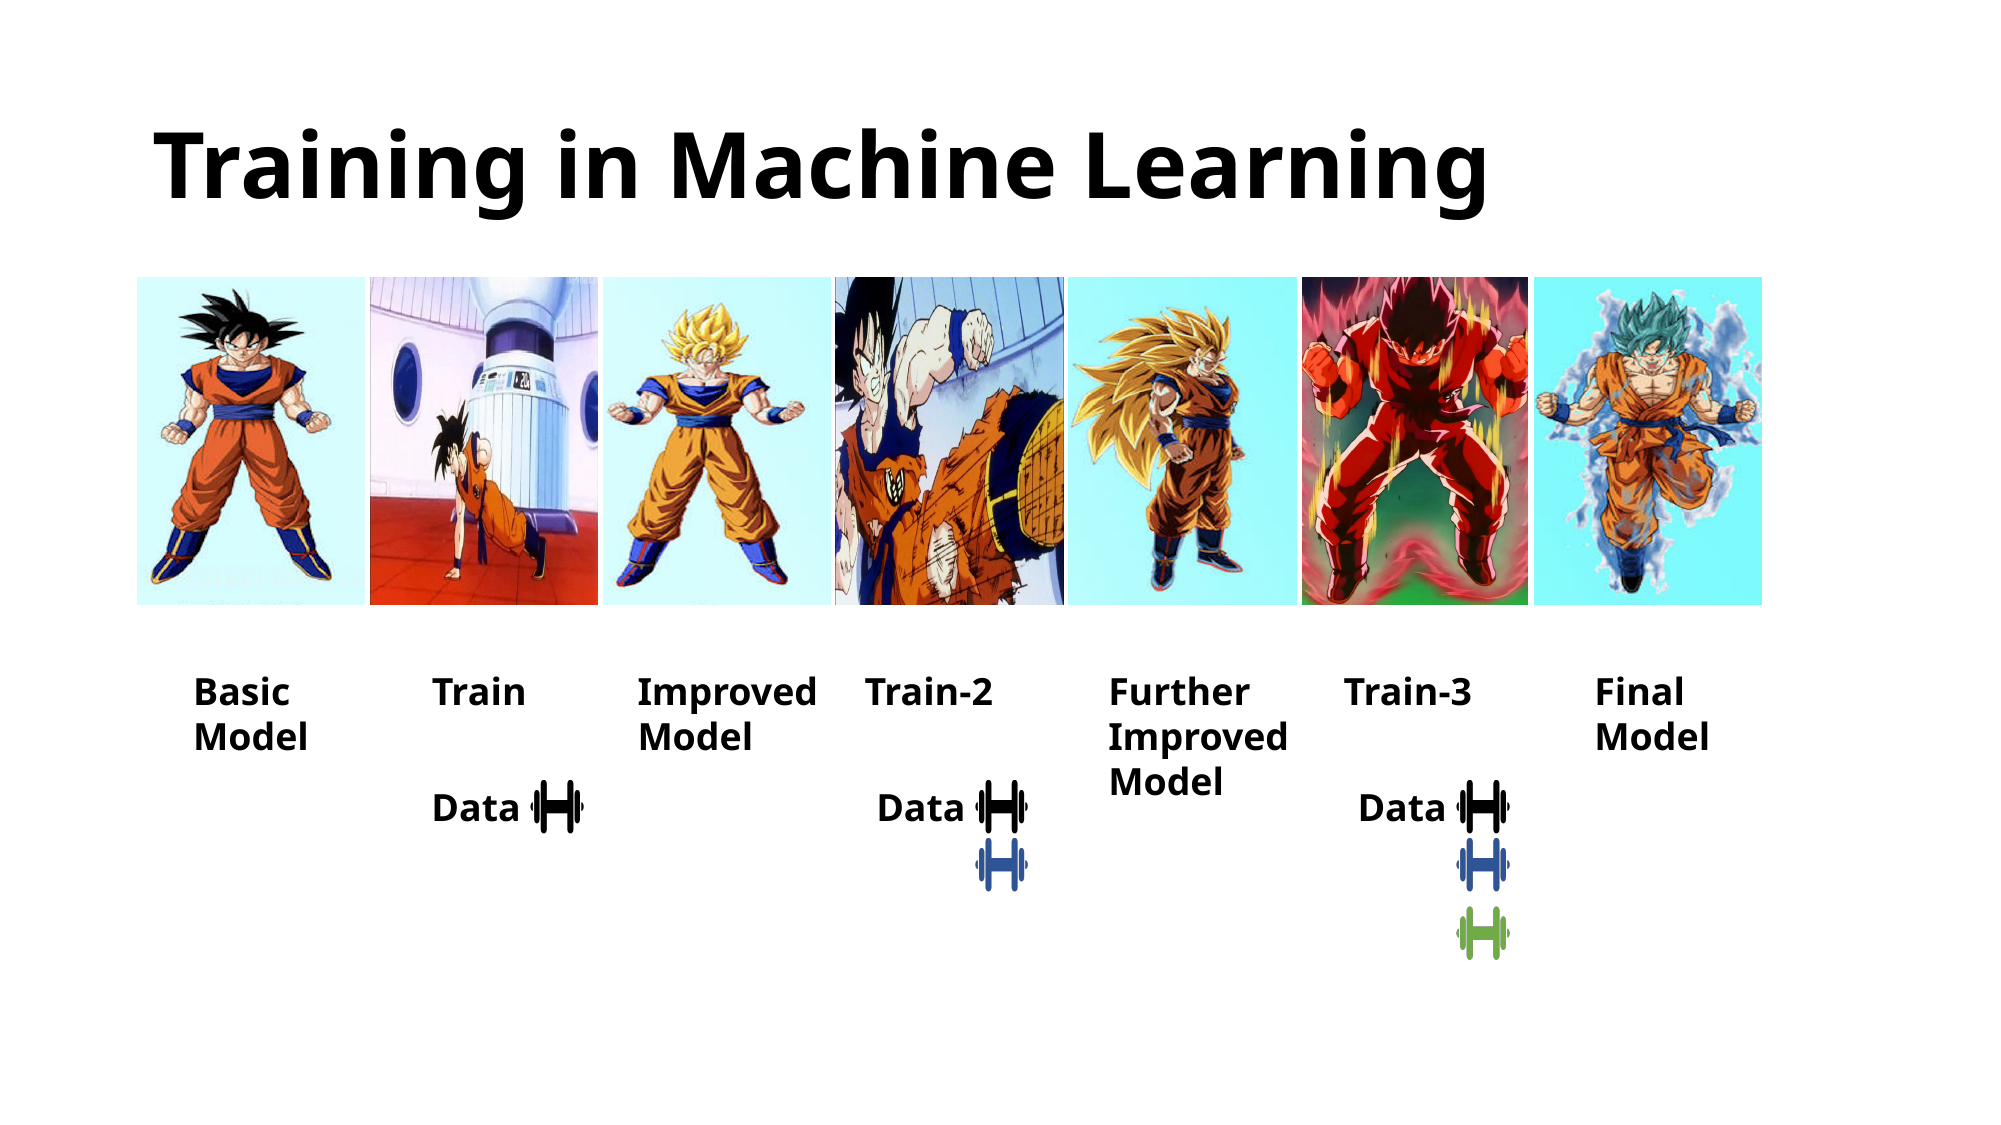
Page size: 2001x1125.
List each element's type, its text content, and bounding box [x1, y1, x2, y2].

text_box Data [861, 776, 973, 836]
text_box Train-3 [1328, 660, 1487, 721]
picture [603, 277, 831, 605]
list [137, 277, 365, 605]
text_box Train-2 [849, 660, 1008, 721]
picture [1068, 277, 1297, 605]
title Training in Machine Learning [137, 59, 1863, 278]
text_box Train [417, 660, 542, 721]
text_box Further Improved Model [1093, 660, 1305, 811]
text_box Data [416, 776, 528, 836]
picture [835, 277, 1064, 605]
picture [1534, 277, 1762, 605]
picture [1454, 753, 1512, 986]
picture [1302, 277, 1528, 605]
text_box Basic Model [178, 660, 324, 766]
picture [528, 753, 586, 860]
picture [973, 753, 1030, 918]
text_box Improved Model [622, 660, 834, 766]
text_box Data [1342, 776, 1454, 836]
picture [370, 277, 598, 605]
text_box Final Model [1579, 660, 1726, 766]
